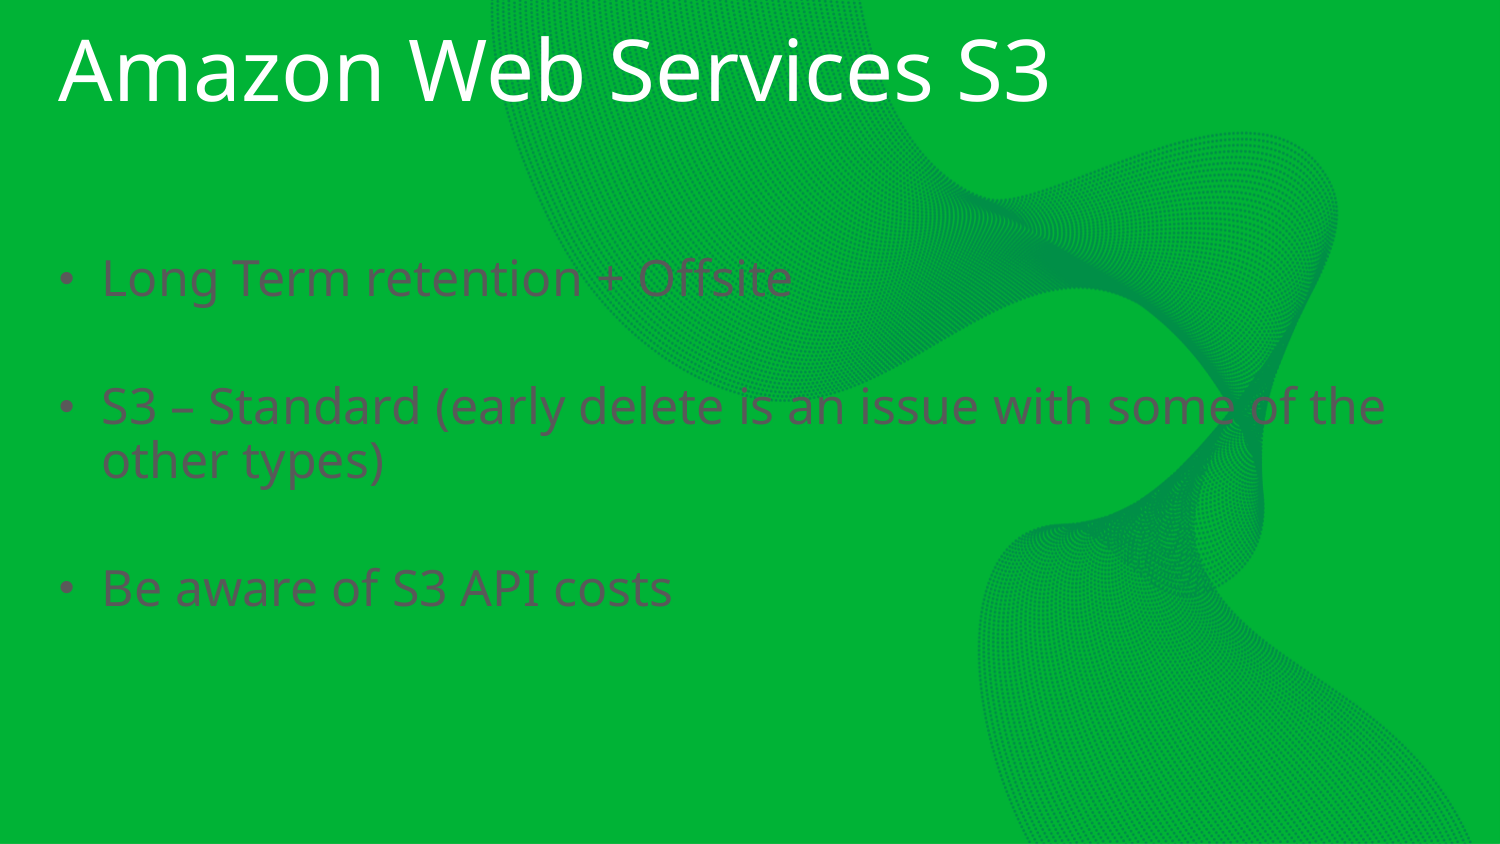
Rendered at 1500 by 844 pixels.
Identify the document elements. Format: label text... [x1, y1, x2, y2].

list Long Term retention + Offsite S3 – Standard (early delete is an issue with some of the other types) Be aware of S3 API costs [59, 253, 1432, 777]
title Amazon Web Services S3 [59, 28, 1432, 122]
picture [0, 0, 1500, 844]
